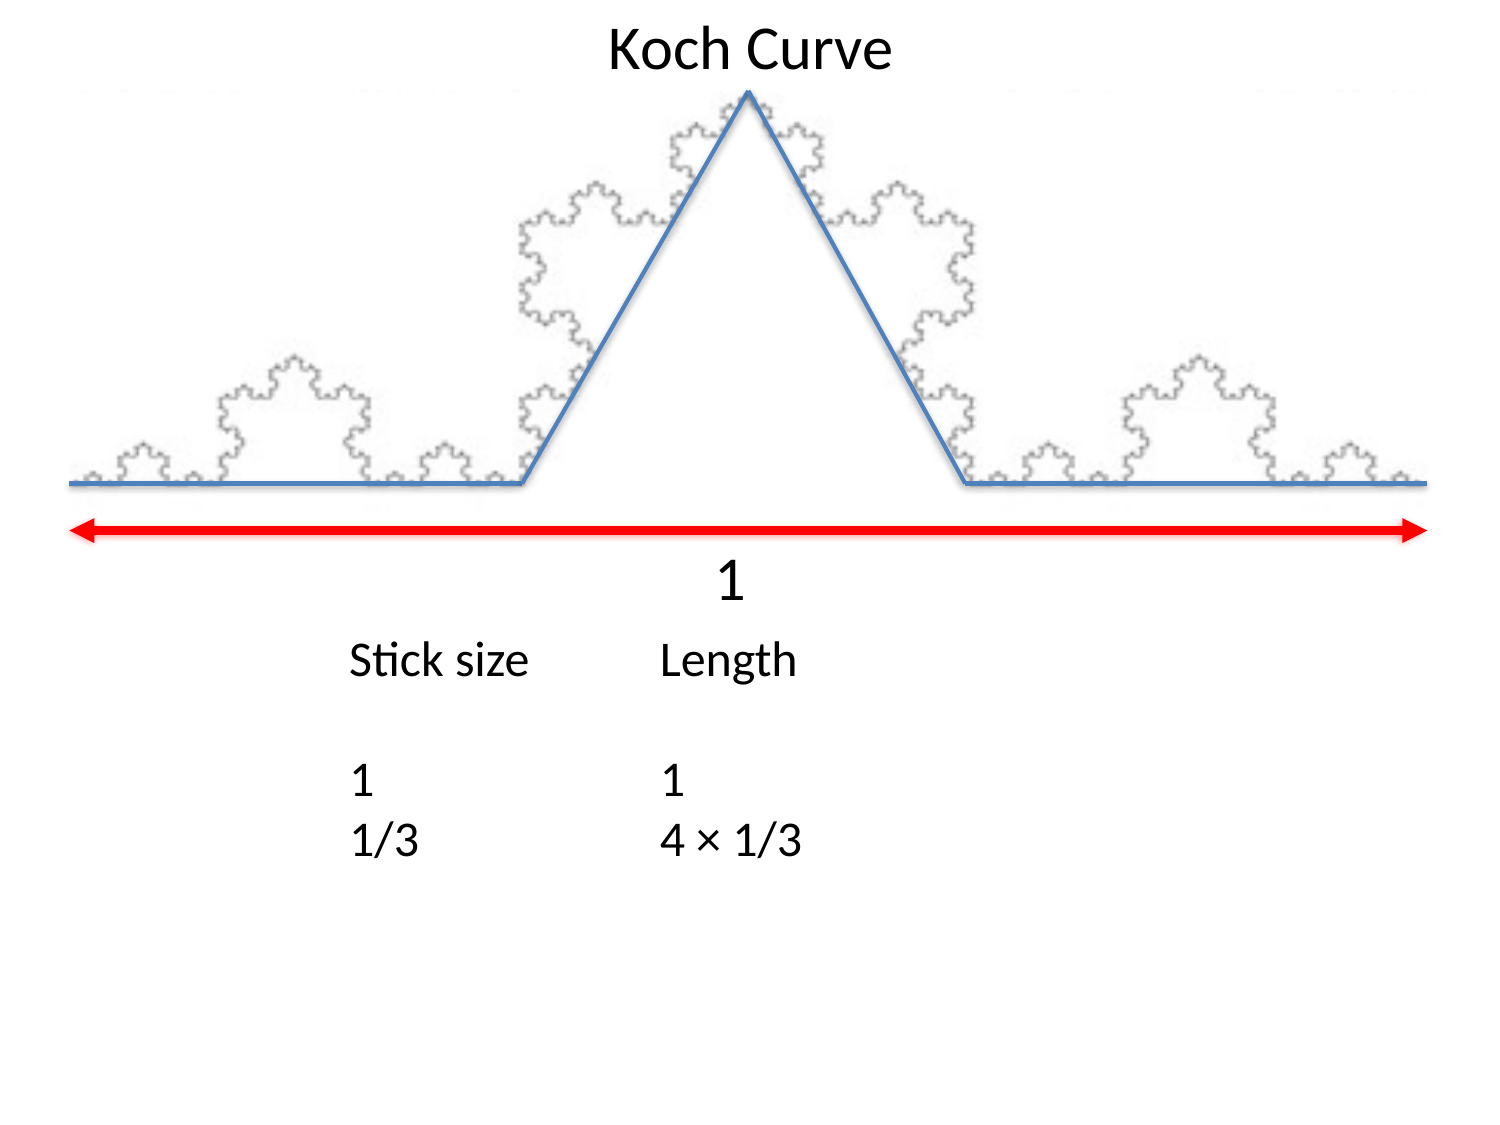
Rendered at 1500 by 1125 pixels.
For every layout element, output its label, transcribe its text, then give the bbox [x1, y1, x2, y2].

picture [69, 484, 1428, 530]
picture [69, 90, 521, 483]
text_box Koch Curve [414, 0, 1089, 89]
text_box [748, 90, 966, 484]
picture [966, 90, 1428, 483]
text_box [521, 90, 747, 484]
picture [69, 531, 1428, 1125]
